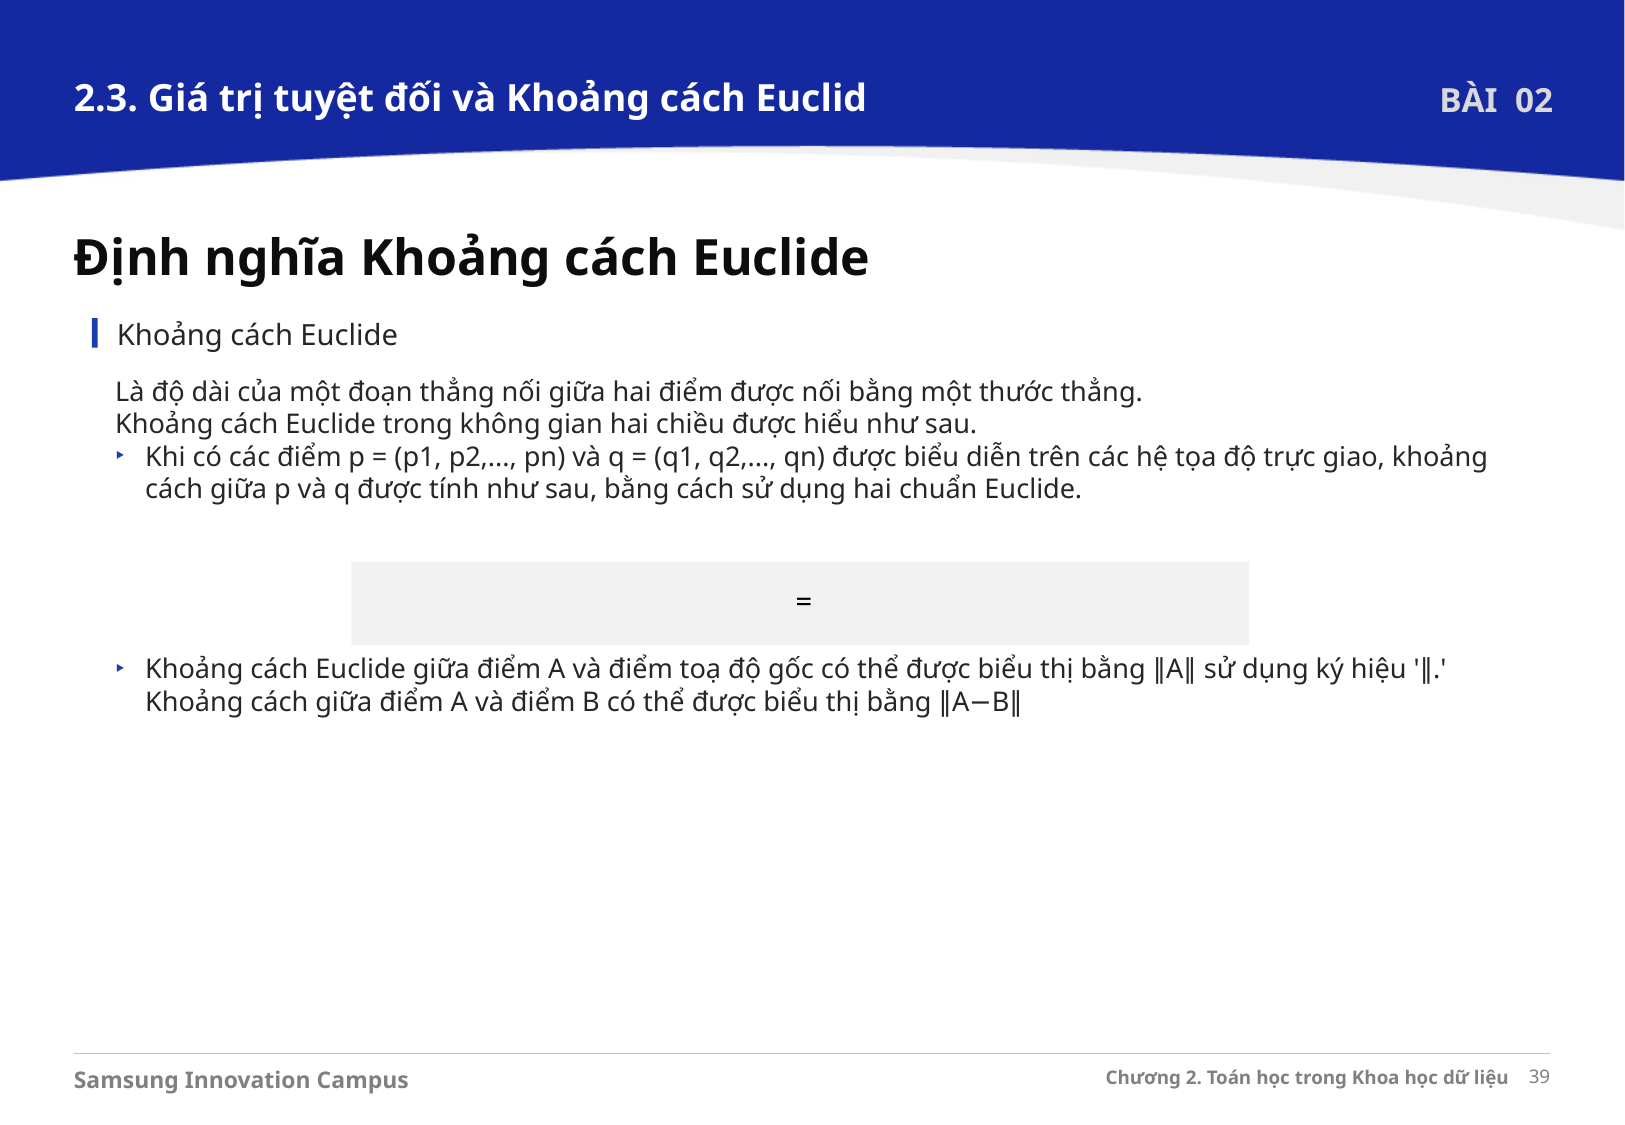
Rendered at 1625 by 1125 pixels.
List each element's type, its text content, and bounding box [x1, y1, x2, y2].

text_box Định nghĩa Khoảng cách Euclide [73, 224, 1552, 287]
text_box [350, 561, 1250, 646]
picture [0, 0, 1625, 1125]
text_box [91, 316, 1533, 352]
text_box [73, 73, 1554, 120]
